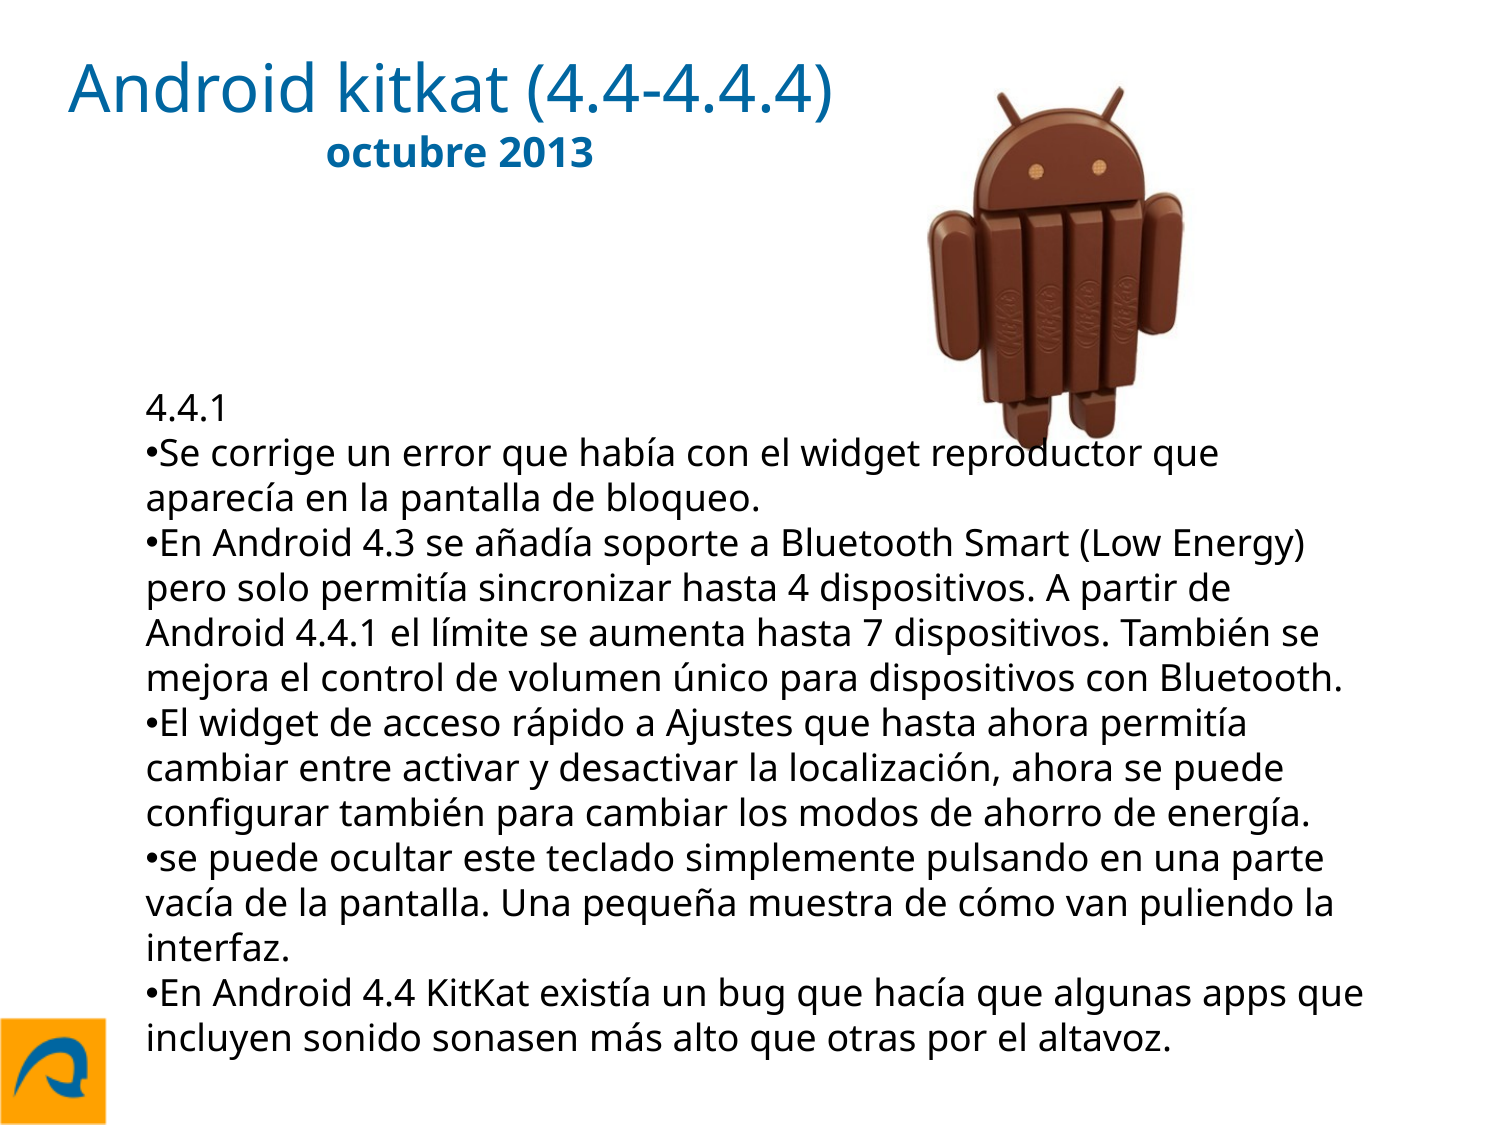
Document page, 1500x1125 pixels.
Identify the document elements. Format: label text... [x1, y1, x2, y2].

text_box 4.4.1 Se corrige un error que había con el widget reproductor que aparecía en la pantalla de bloqueo. En Android 4.3 se añadía soporte a Bluetooth Smart (Low Energy) pero solo permitía sincronizar hasta 4 dispositivos. A partir de Android 4.4.1 el límite se aumenta hasta 7 dispositivos. También se mejora el control de volumen único para dispositivos con Bluetooth. El widget de acceso rápido a Ajustes que hasta ahora permitía cambiar entre activar y desactivar la localización, ahora se puede configurar también para cambiar los modos de ahorro de energía. se puede ocultar este teclado simplemente pulsando en una parte vacía de la pantalla. Una pequeña muestra de cómo van puliendo la interfaz. En Android 4.4 KitKat existía un bug que hacía que algunas apps que incluyen sonido sonasen más alto que otras por el altavoz. [130, 377, 1395, 1067]
title Android kitkat (4.4-4.4.4) octubre 2013 [0, 0, 921, 223]
picture [0, 0, 1500, 1125]
